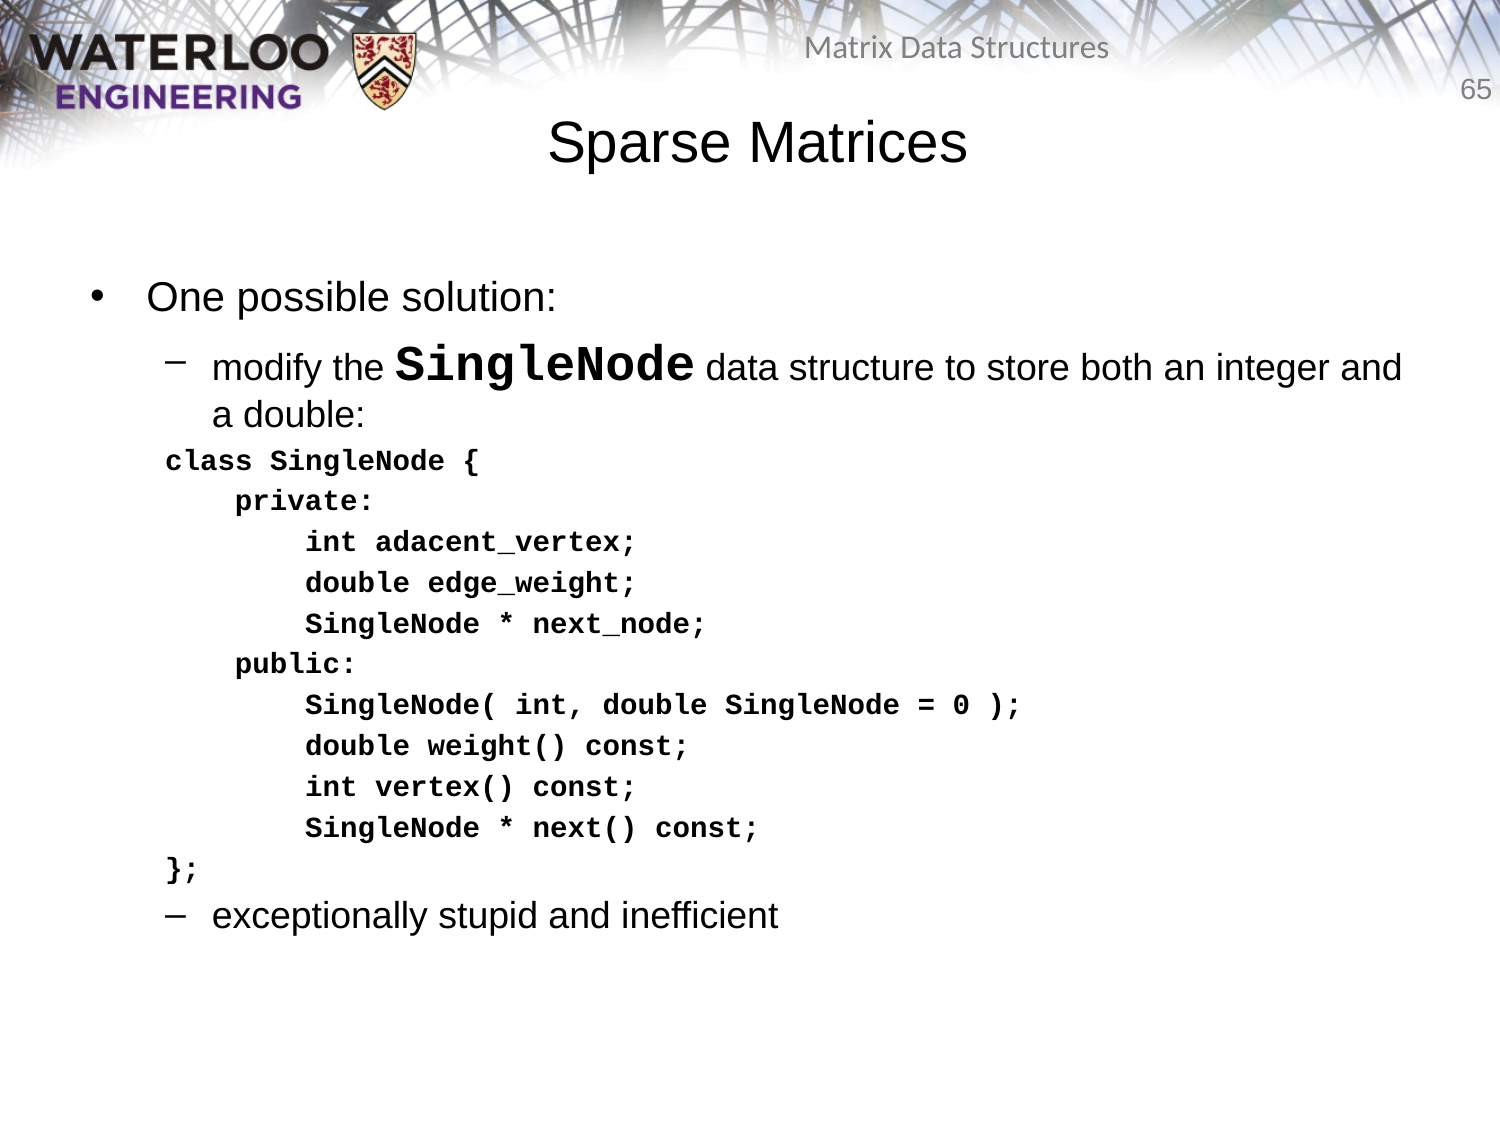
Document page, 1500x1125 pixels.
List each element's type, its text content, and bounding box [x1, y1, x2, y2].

list One possible solution: modify the SingleNode data structure to store both an integer and a double: class SingleNode { private: int adacent_vertex; double edge_weight; SingleNode * next_node; public: SingleNode( int, double SingleNode = 0 ); double weight() const; int vertex() const; SingleNode * next() const; }; exceptionally stupid and inefficient [74, 262, 1426, 1006]
picture [0, 0, 1500, 1125]
title Sparse Matrices [74, 44, 1426, 233]
